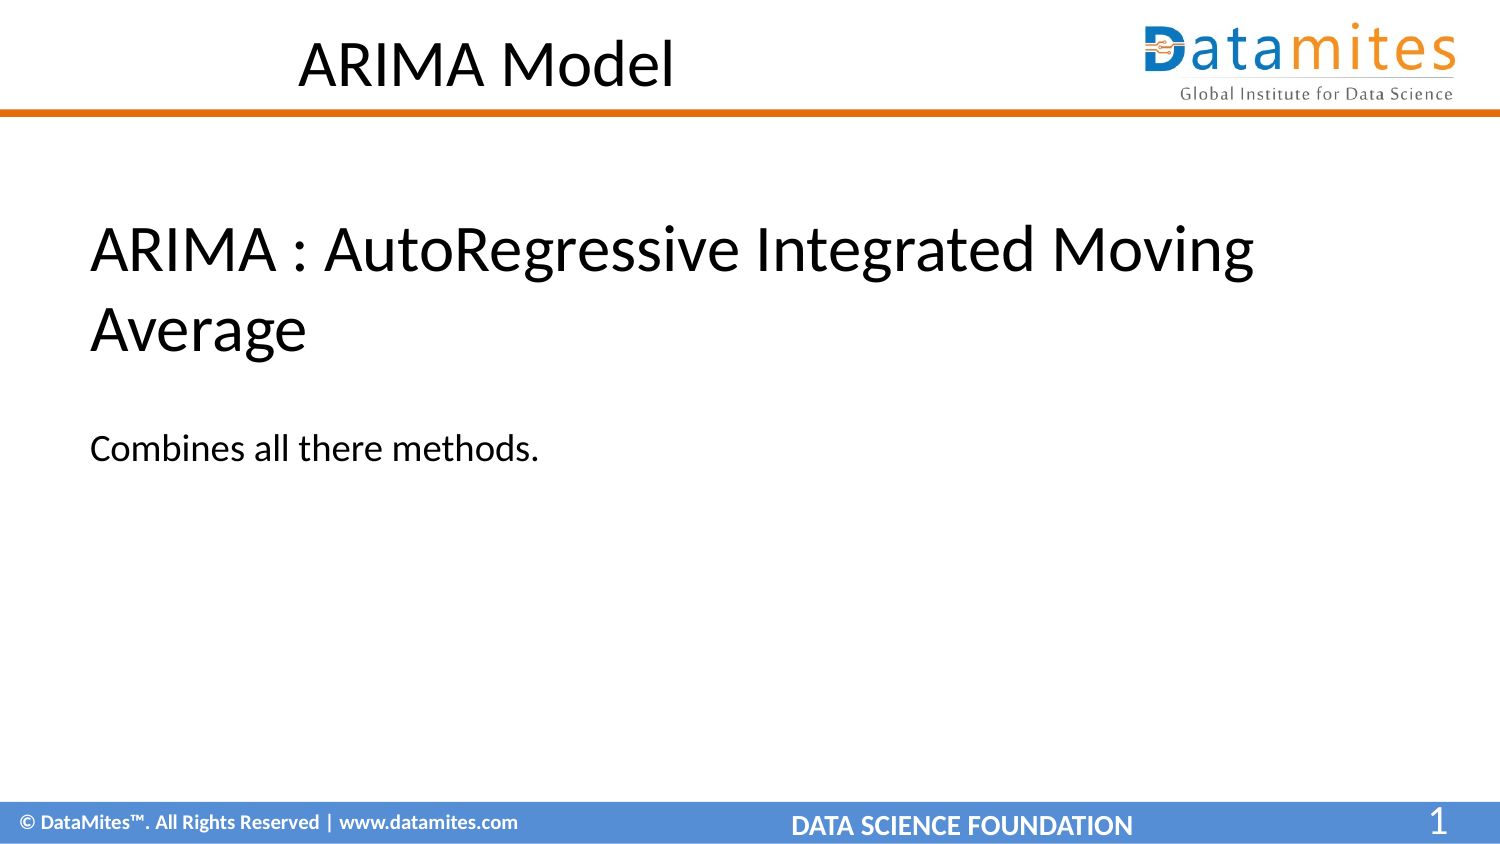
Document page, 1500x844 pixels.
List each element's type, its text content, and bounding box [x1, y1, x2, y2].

footer DATA SCIENCE FOUNDATION [624, 798, 1300, 844]
picture [1137, 19, 1463, 104]
title ARIMA Model [75, 21, 900, 98]
slide_number 11 [1412, 795, 1475, 841]
list ARIMA : AutoRegressive Integrated Moving Average Combines all there methods. [75, 196, 1425, 754]
